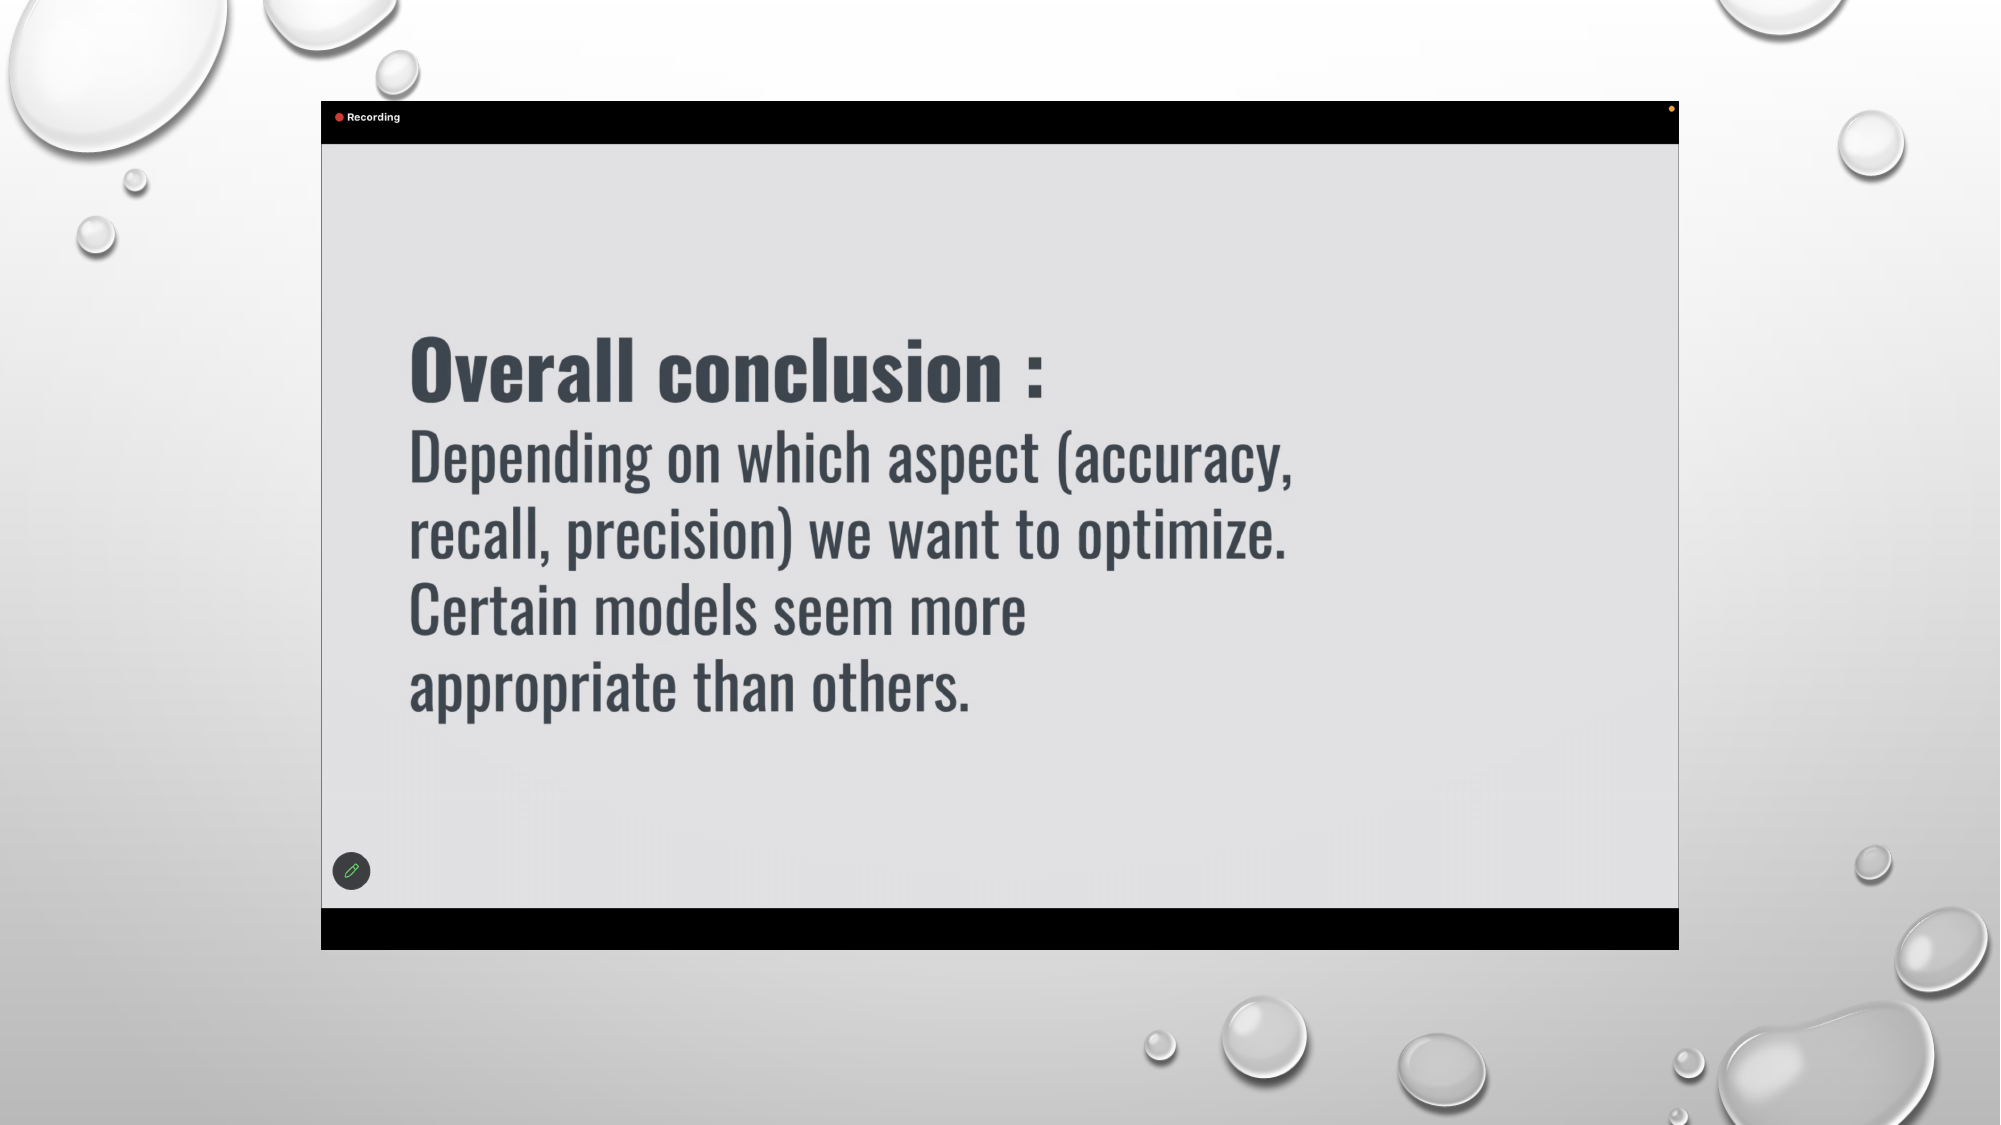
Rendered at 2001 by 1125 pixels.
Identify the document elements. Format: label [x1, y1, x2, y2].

picture [0, 0, 2000, 1125]
list [320, 101, 1679, 951]
